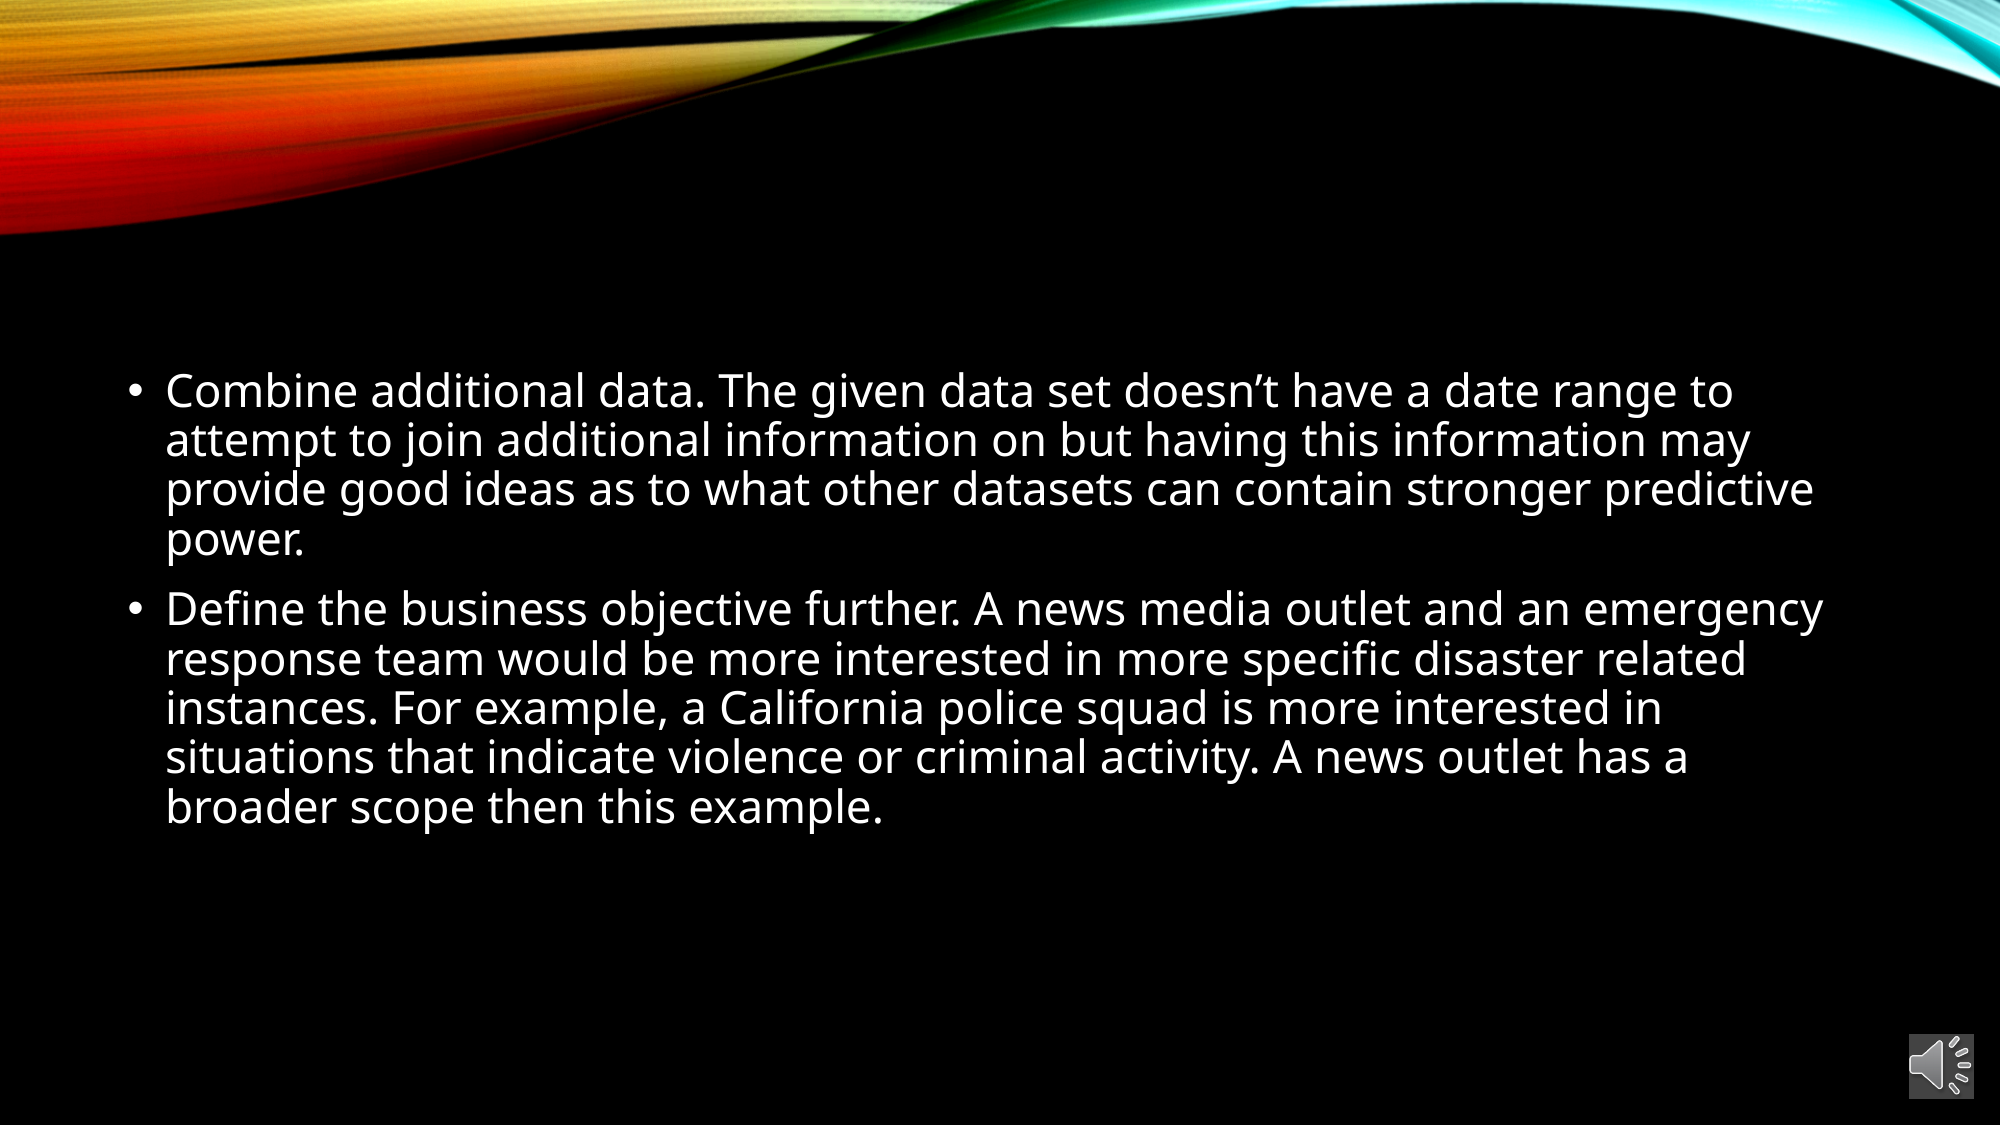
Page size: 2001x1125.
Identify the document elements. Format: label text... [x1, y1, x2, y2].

picture [1908, 1033, 1976, 1101]
picture [0, 0, 2000, 237]
list Combine additional data. The given data set doesn’t have a date range to attempt to join additional information on but having this information may provide good ideas as to what other datasets can contain stronger predictive power. Define the business objective further. A news media outlet and an emergency response team would be more interested in more specific disaster related instances. For example, a California police squad is more interested in situations that indicate violence or criminal activity. A news outlet has a broader scope then this example. [112, 360, 1888, 1021]
